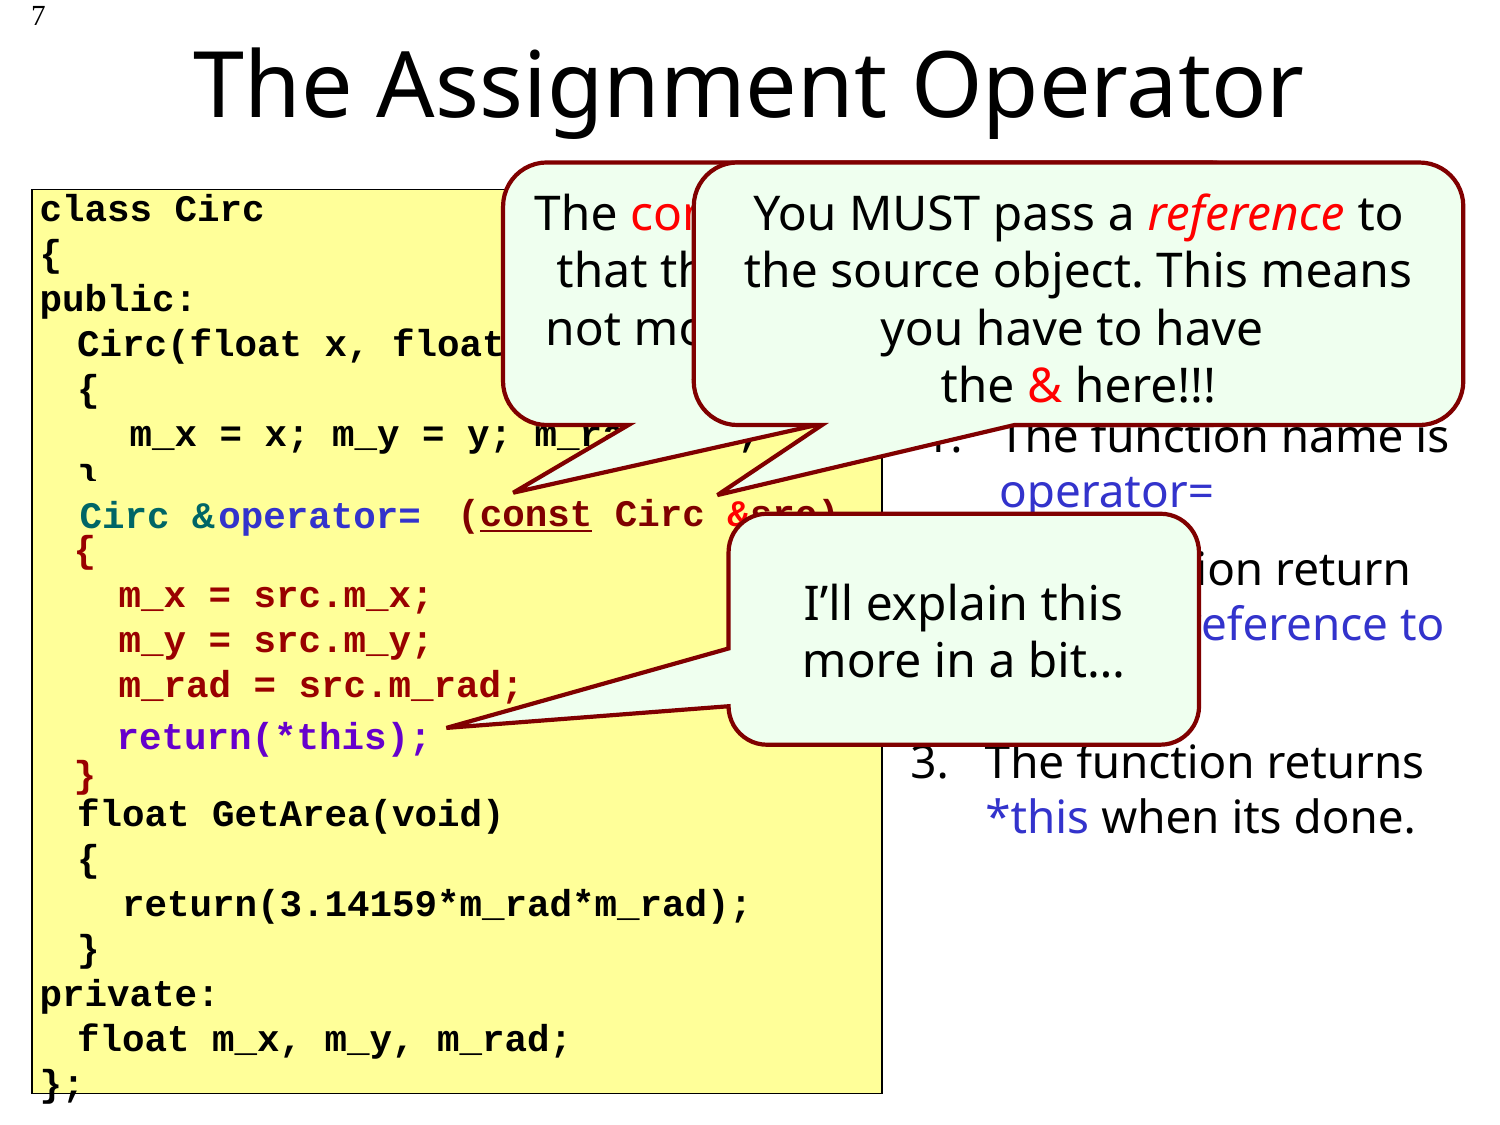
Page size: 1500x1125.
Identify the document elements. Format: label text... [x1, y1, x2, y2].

text_box 2. The function return type is a reference to the class. [1194, 532, 1500, 713]
text_box Now lets see what a real assignment operator looks like. [1441, 167, 1490, 348]
text_box The Assignment Operator [112, 0, 1388, 175]
text_box 3. The function returns *this when its done. [895, 724, 1500, 850]
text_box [97, 704, 451, 766]
text_box The const keyword guarantees that the source object (src) is not modified during the copy. [503, 162, 813, 481]
text_box { m_x = src.m_x; m_y = src.m_y; m_rad = src.m_rad; } [58, 542, 539, 803]
text_box class Circ { public: Circ(float x, float y, float r) { m_x = x; m_y = y; m_rad = r; } float GetArea(void) { return(3.14159*m_rad*m_rad); } private: float m_x, m_y, m_rad; }; [24, 176, 913, 1125]
text_box I’ll explain this more in a bit… [455, 513, 1200, 745]
text_box You MUST pass a reference to the source object. This means you have to have the & here!!! [693, 162, 1464, 481]
text_box The function name is operator= [909, 399, 1466, 525]
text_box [240, 483, 468, 544]
text_box (const Circ &src) [464, 481, 855, 542]
slide_number 7 [0, 0, 61, 65]
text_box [55, 483, 239, 544]
